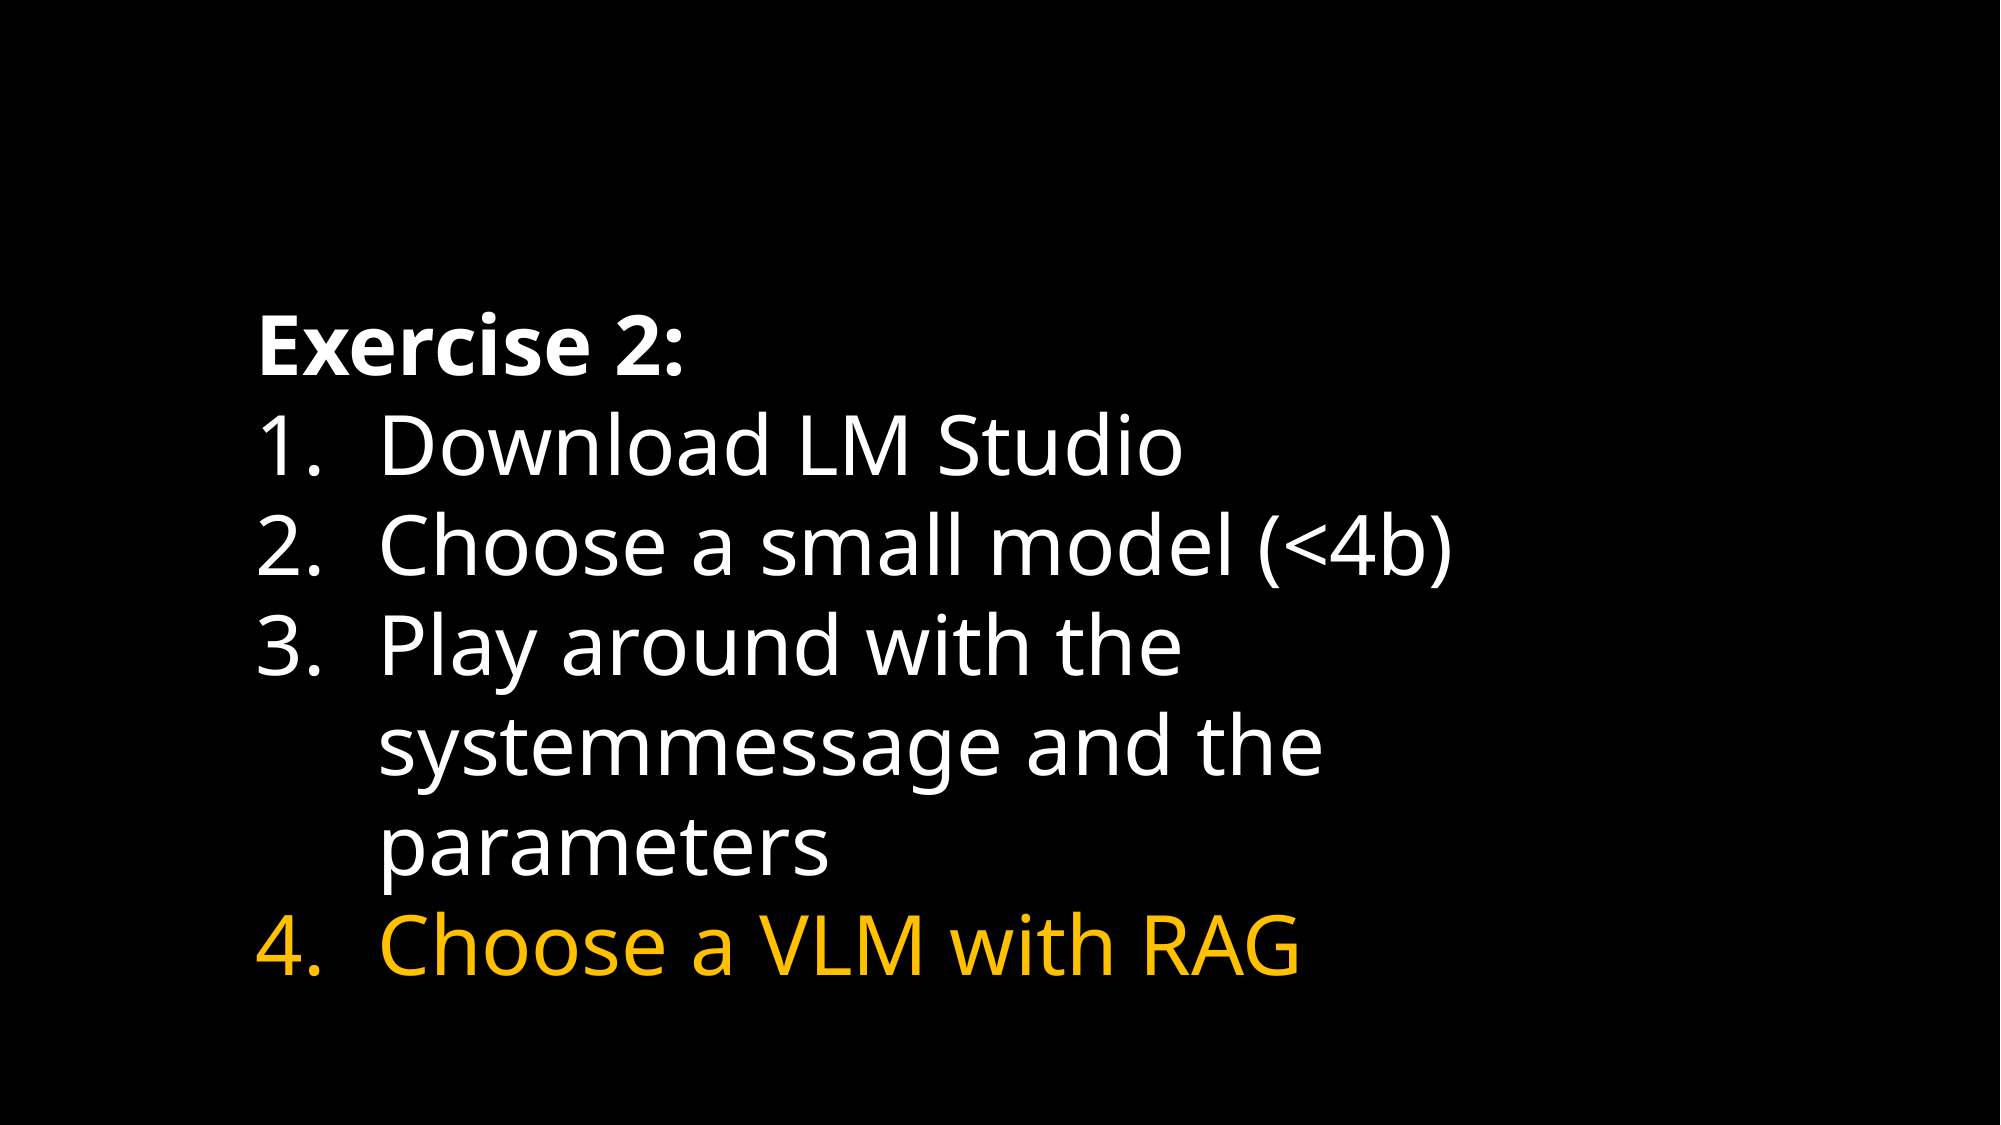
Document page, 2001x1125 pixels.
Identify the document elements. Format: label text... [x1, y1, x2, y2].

text_box Exercise 2: Download LM Studio Choose a small model (<4b) Play around with the systemmessage and the parameters Choose a VLM with RAG [241, 284, 1704, 1000]
